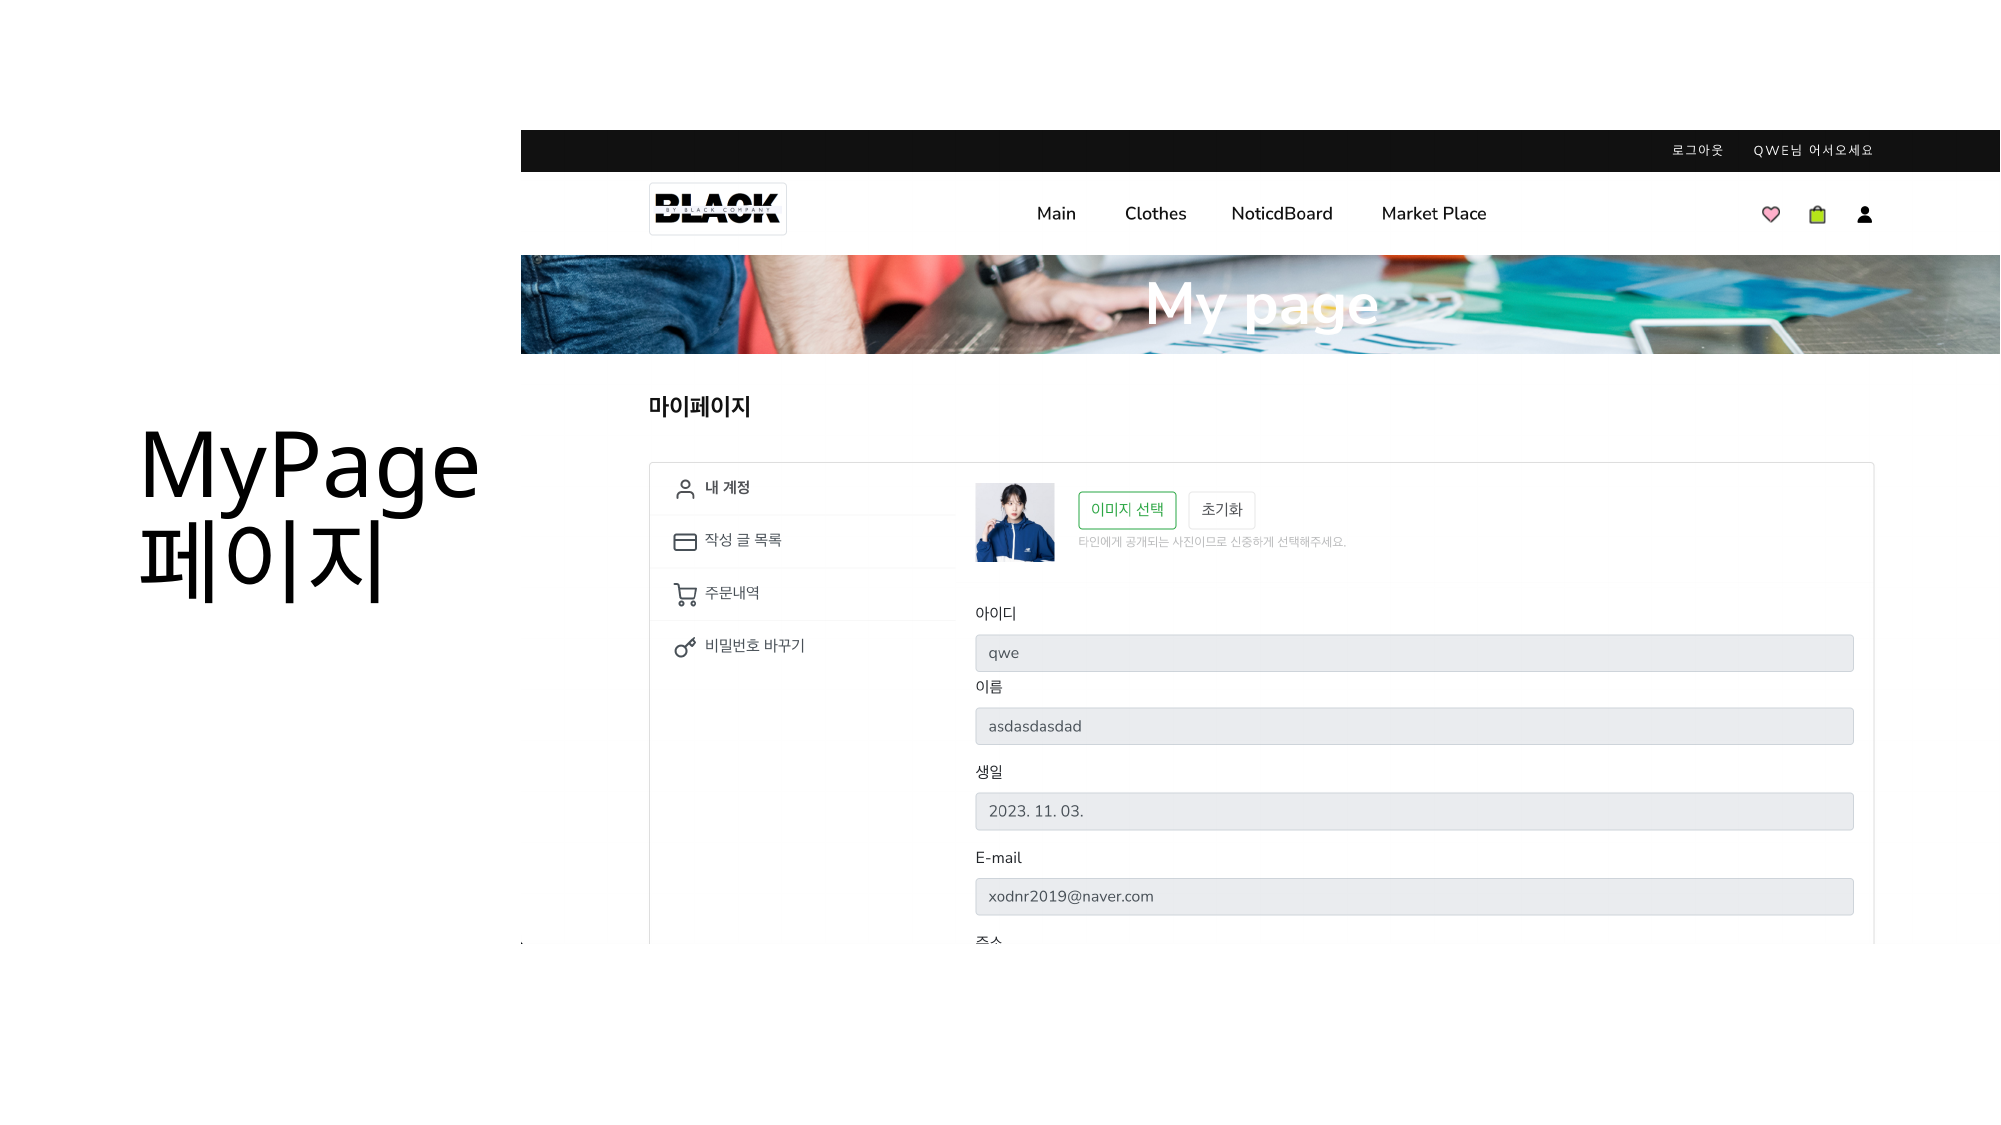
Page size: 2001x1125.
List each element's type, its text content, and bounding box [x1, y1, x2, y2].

title MyPage 페이지 [122, 408, 521, 627]
picture [521, 130, 2000, 944]
